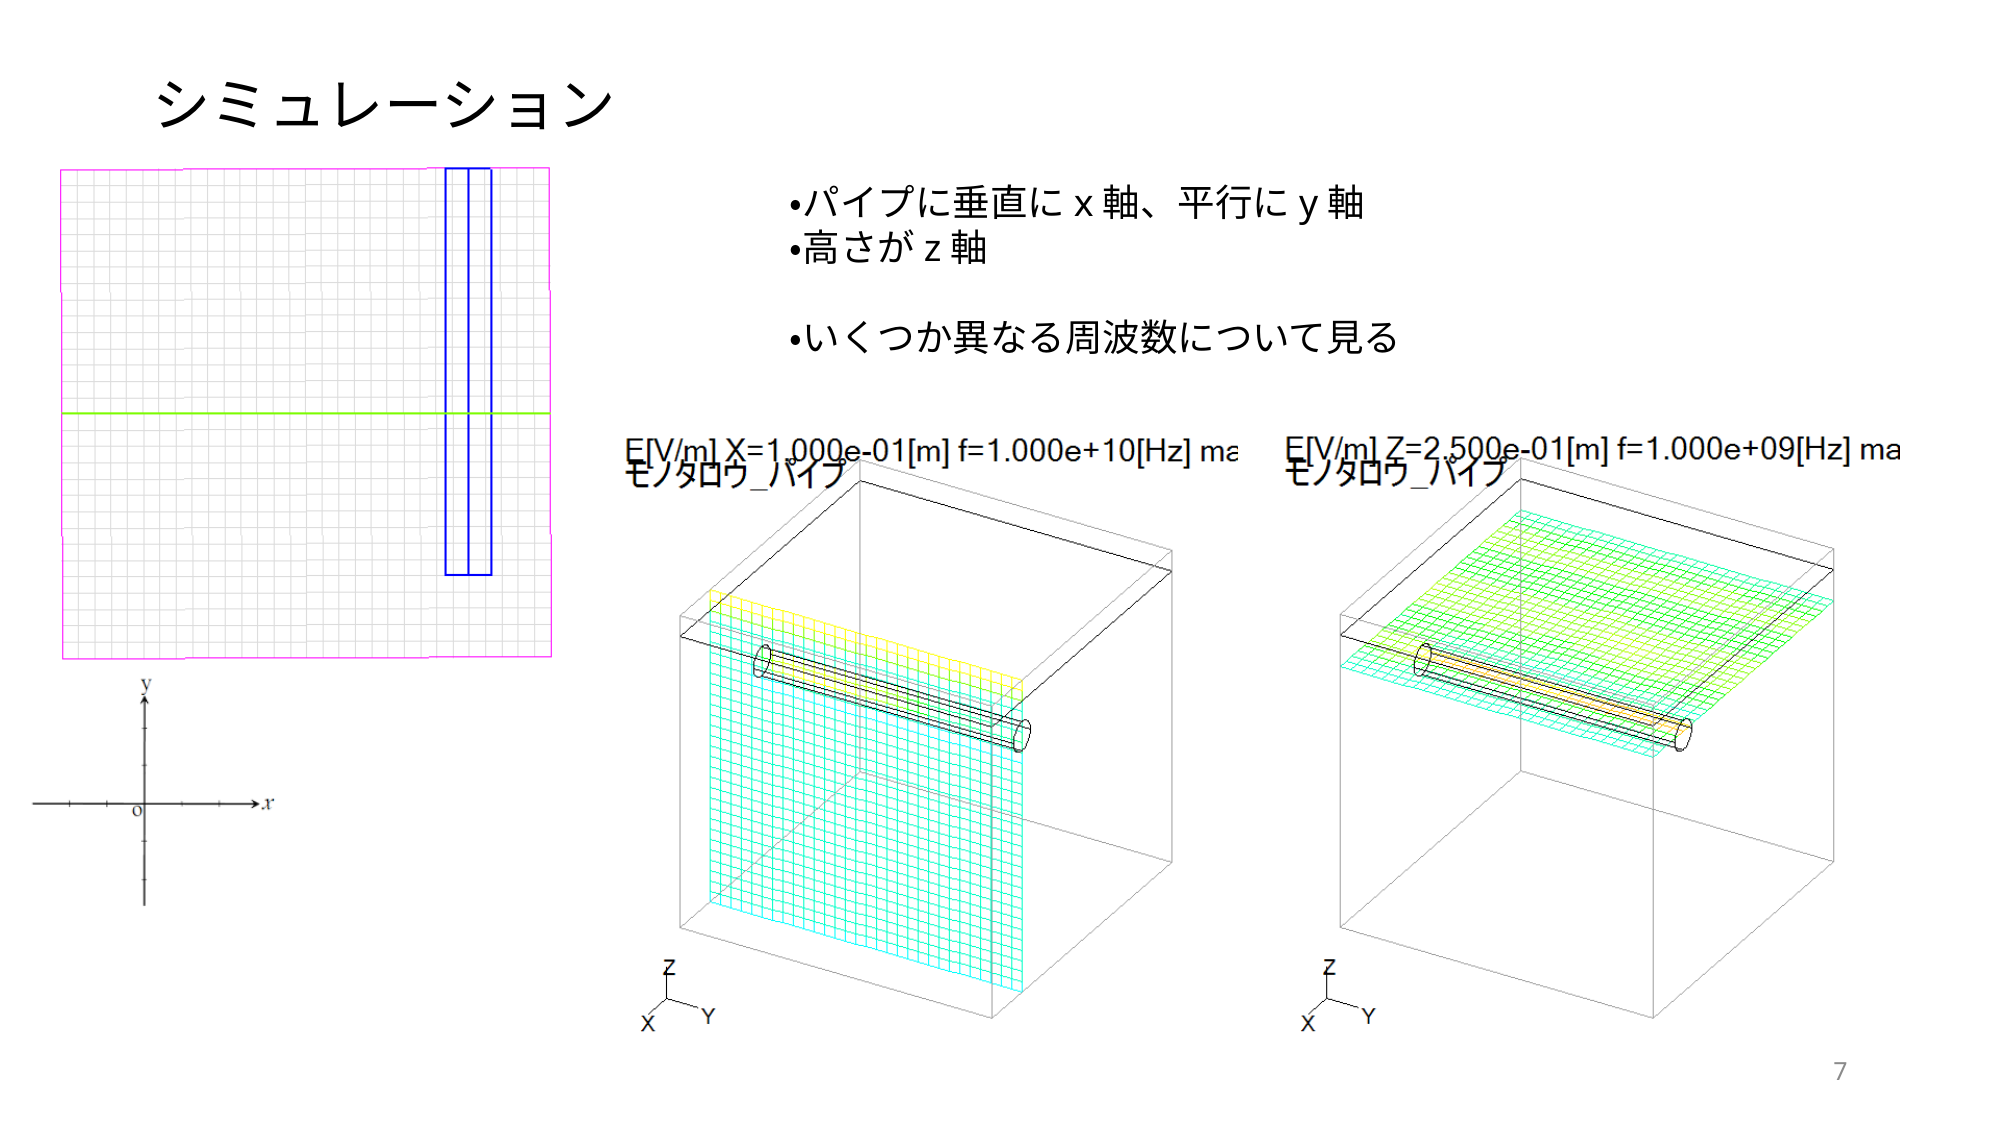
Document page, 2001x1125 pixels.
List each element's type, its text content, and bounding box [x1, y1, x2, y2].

text_box ・パイプに垂直にx軸、平行にy軸 ・高さがz軸 ・いくつか異なる周波数について見る [774, 171, 1597, 367]
slide_number 7 [1412, 1050, 1863, 1103]
picture [0, 156, 613, 920]
picture [1274, 424, 1900, 1050]
title シミュレーション [137, 59, 1863, 157]
picture [614, 426, 1238, 1050]
